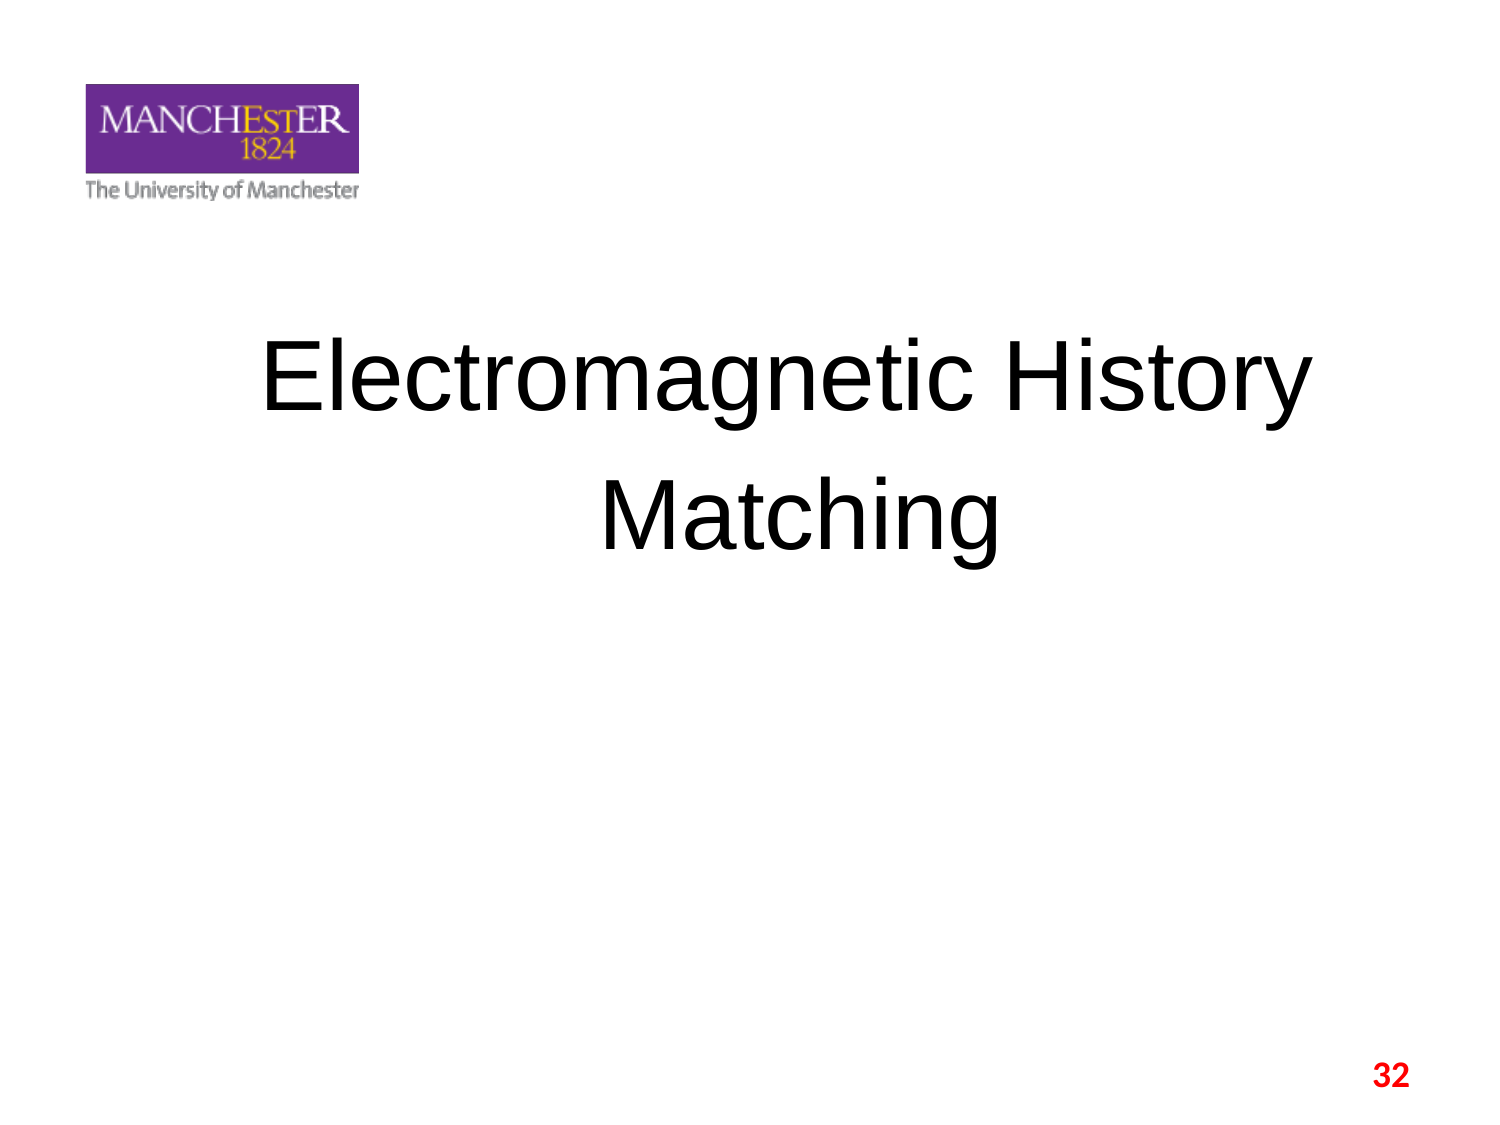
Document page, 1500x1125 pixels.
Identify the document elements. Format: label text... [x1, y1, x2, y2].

slide_number 32 [1074, 1042, 1425, 1103]
list Electromagnetic History Matching [111, 302, 1463, 899]
